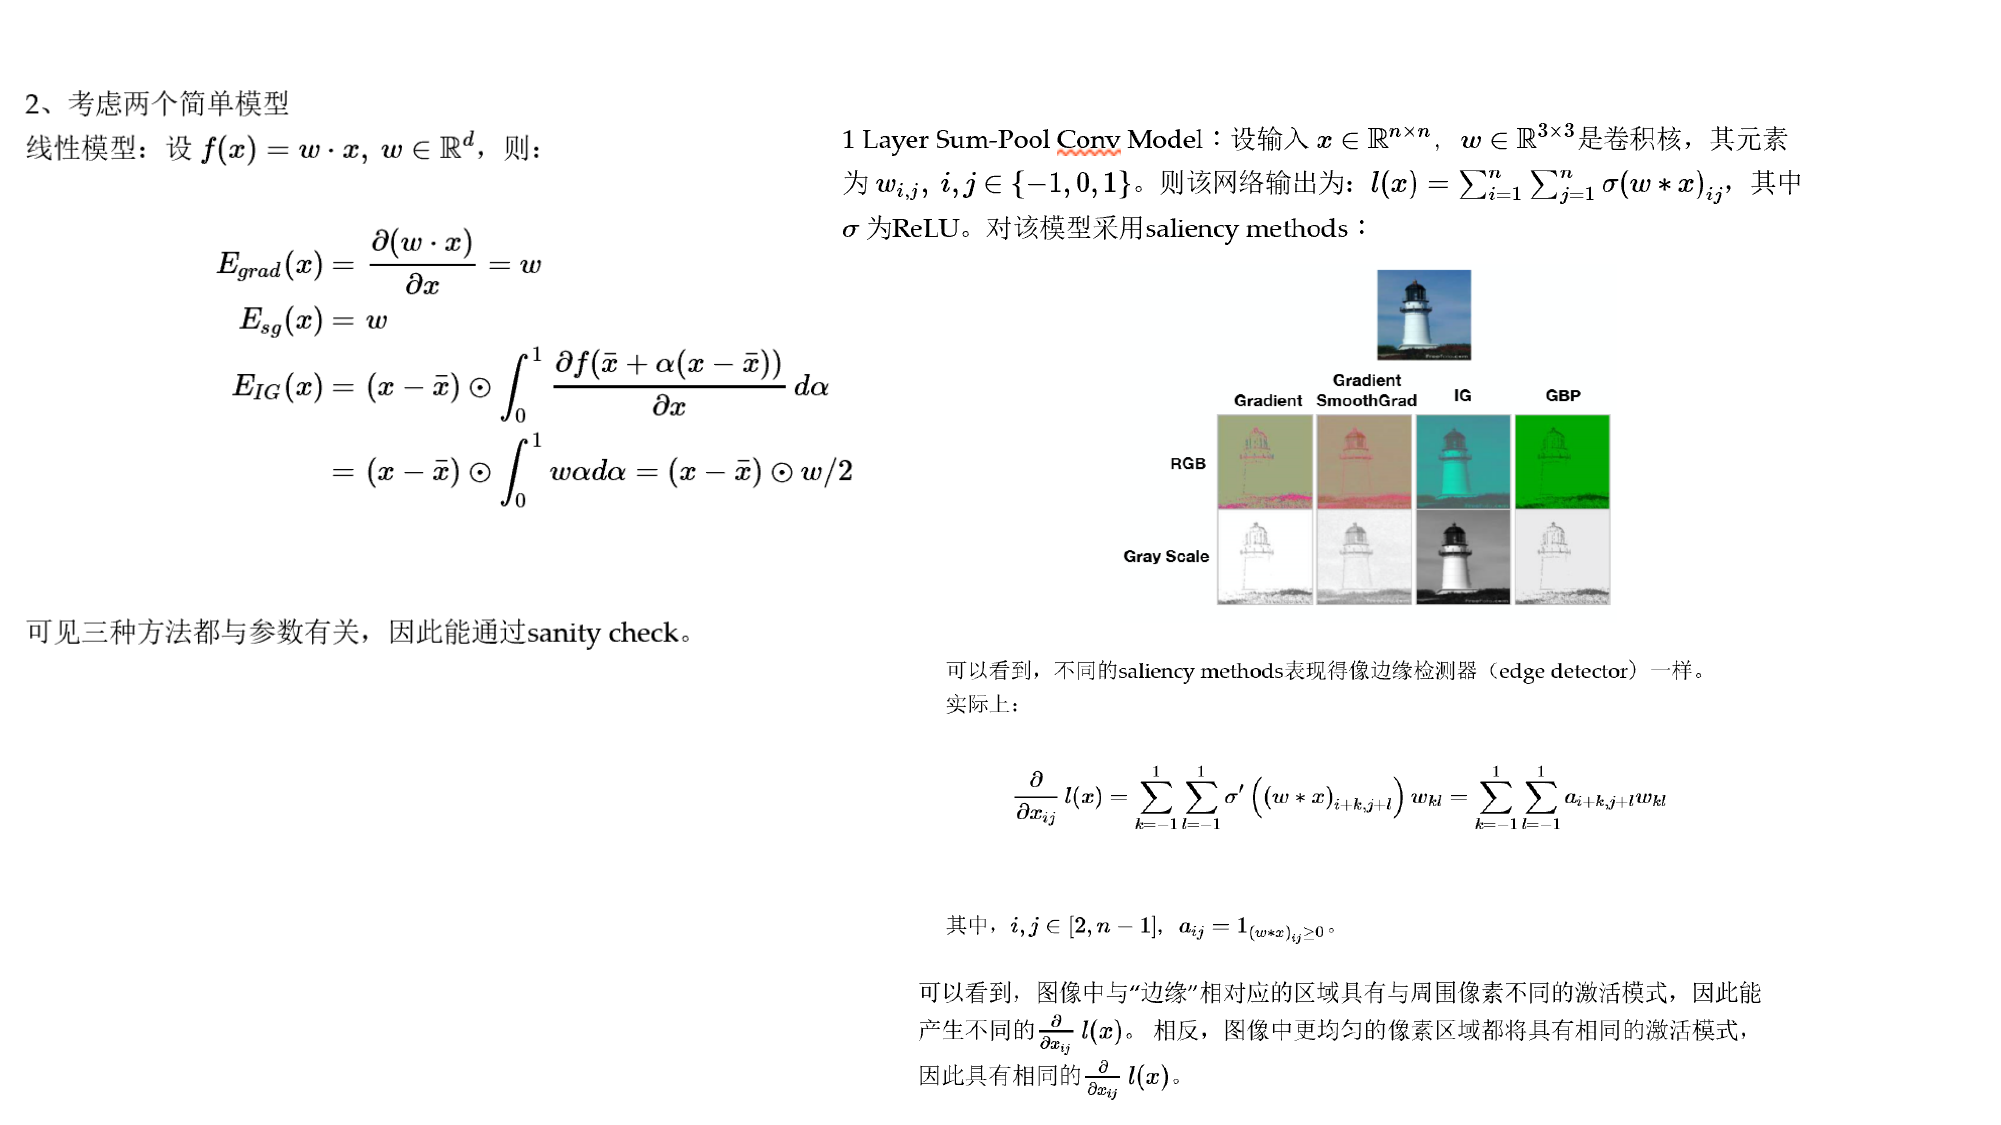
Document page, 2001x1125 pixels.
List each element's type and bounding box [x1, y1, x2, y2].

picture [904, 968, 1766, 1109]
picture [0, 71, 1819, 952]
